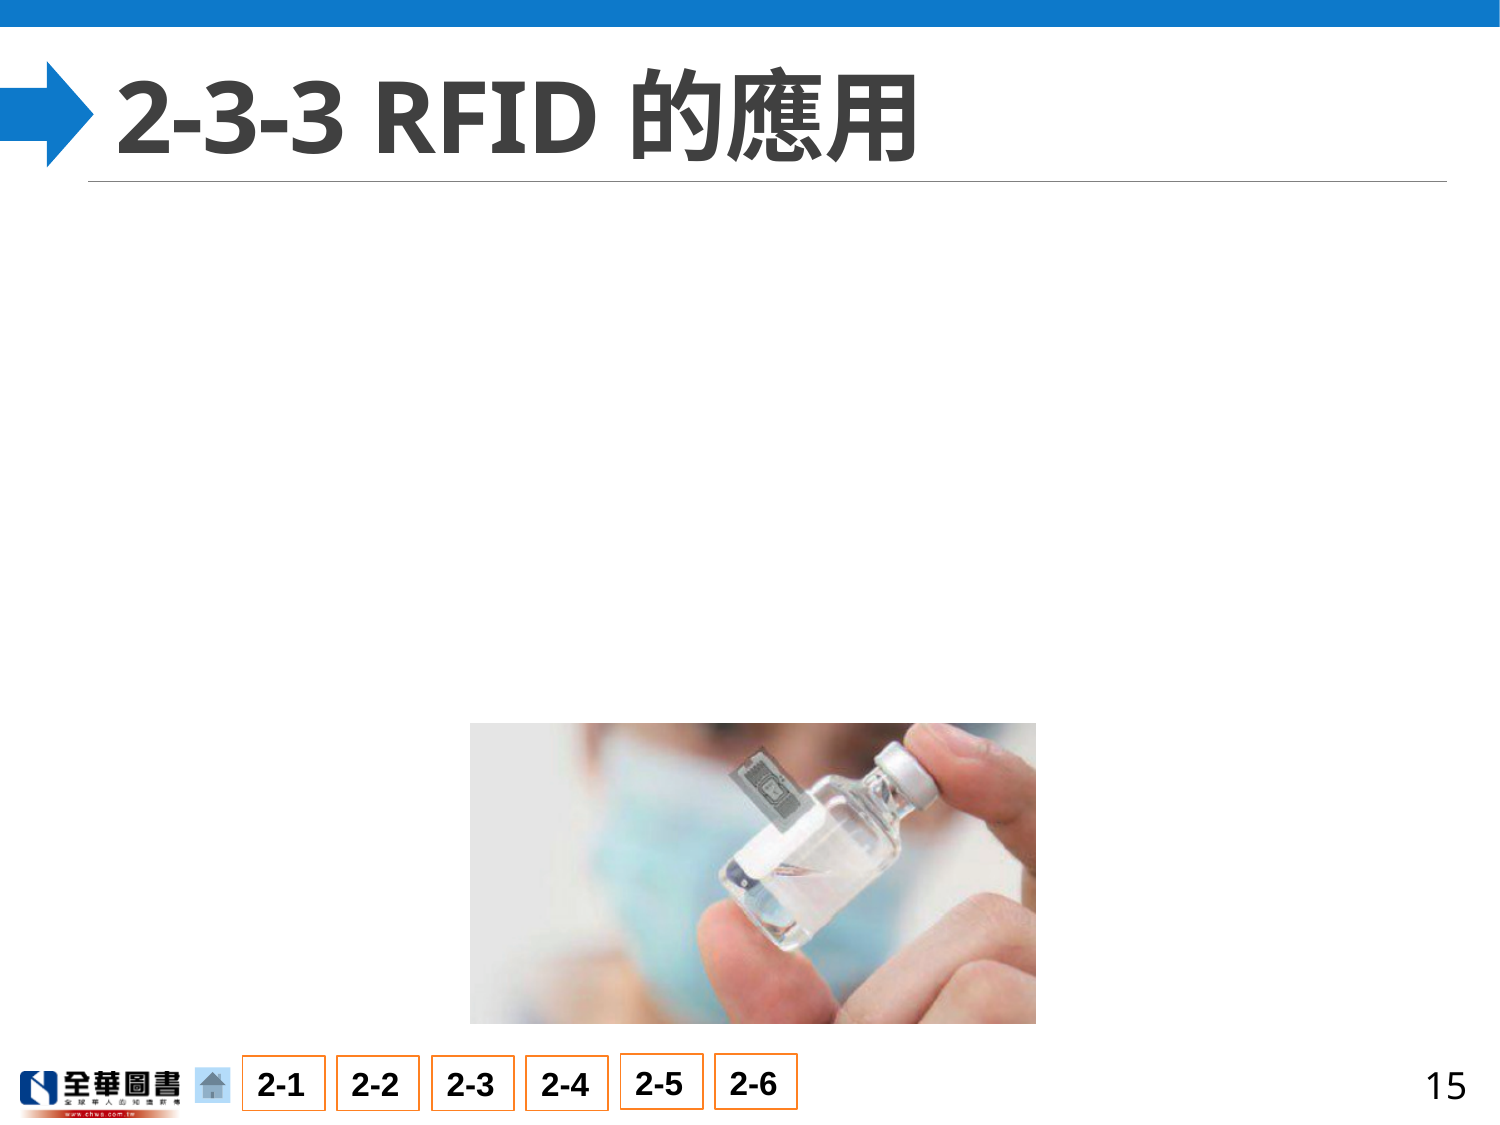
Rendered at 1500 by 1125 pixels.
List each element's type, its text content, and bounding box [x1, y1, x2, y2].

slide_number 15 [1320, 1057, 1483, 1118]
picture [470, 722, 1036, 1024]
title 2-3-3 RFID的應用 [100, 47, 1447, 182]
picture [20, 1071, 180, 1118]
